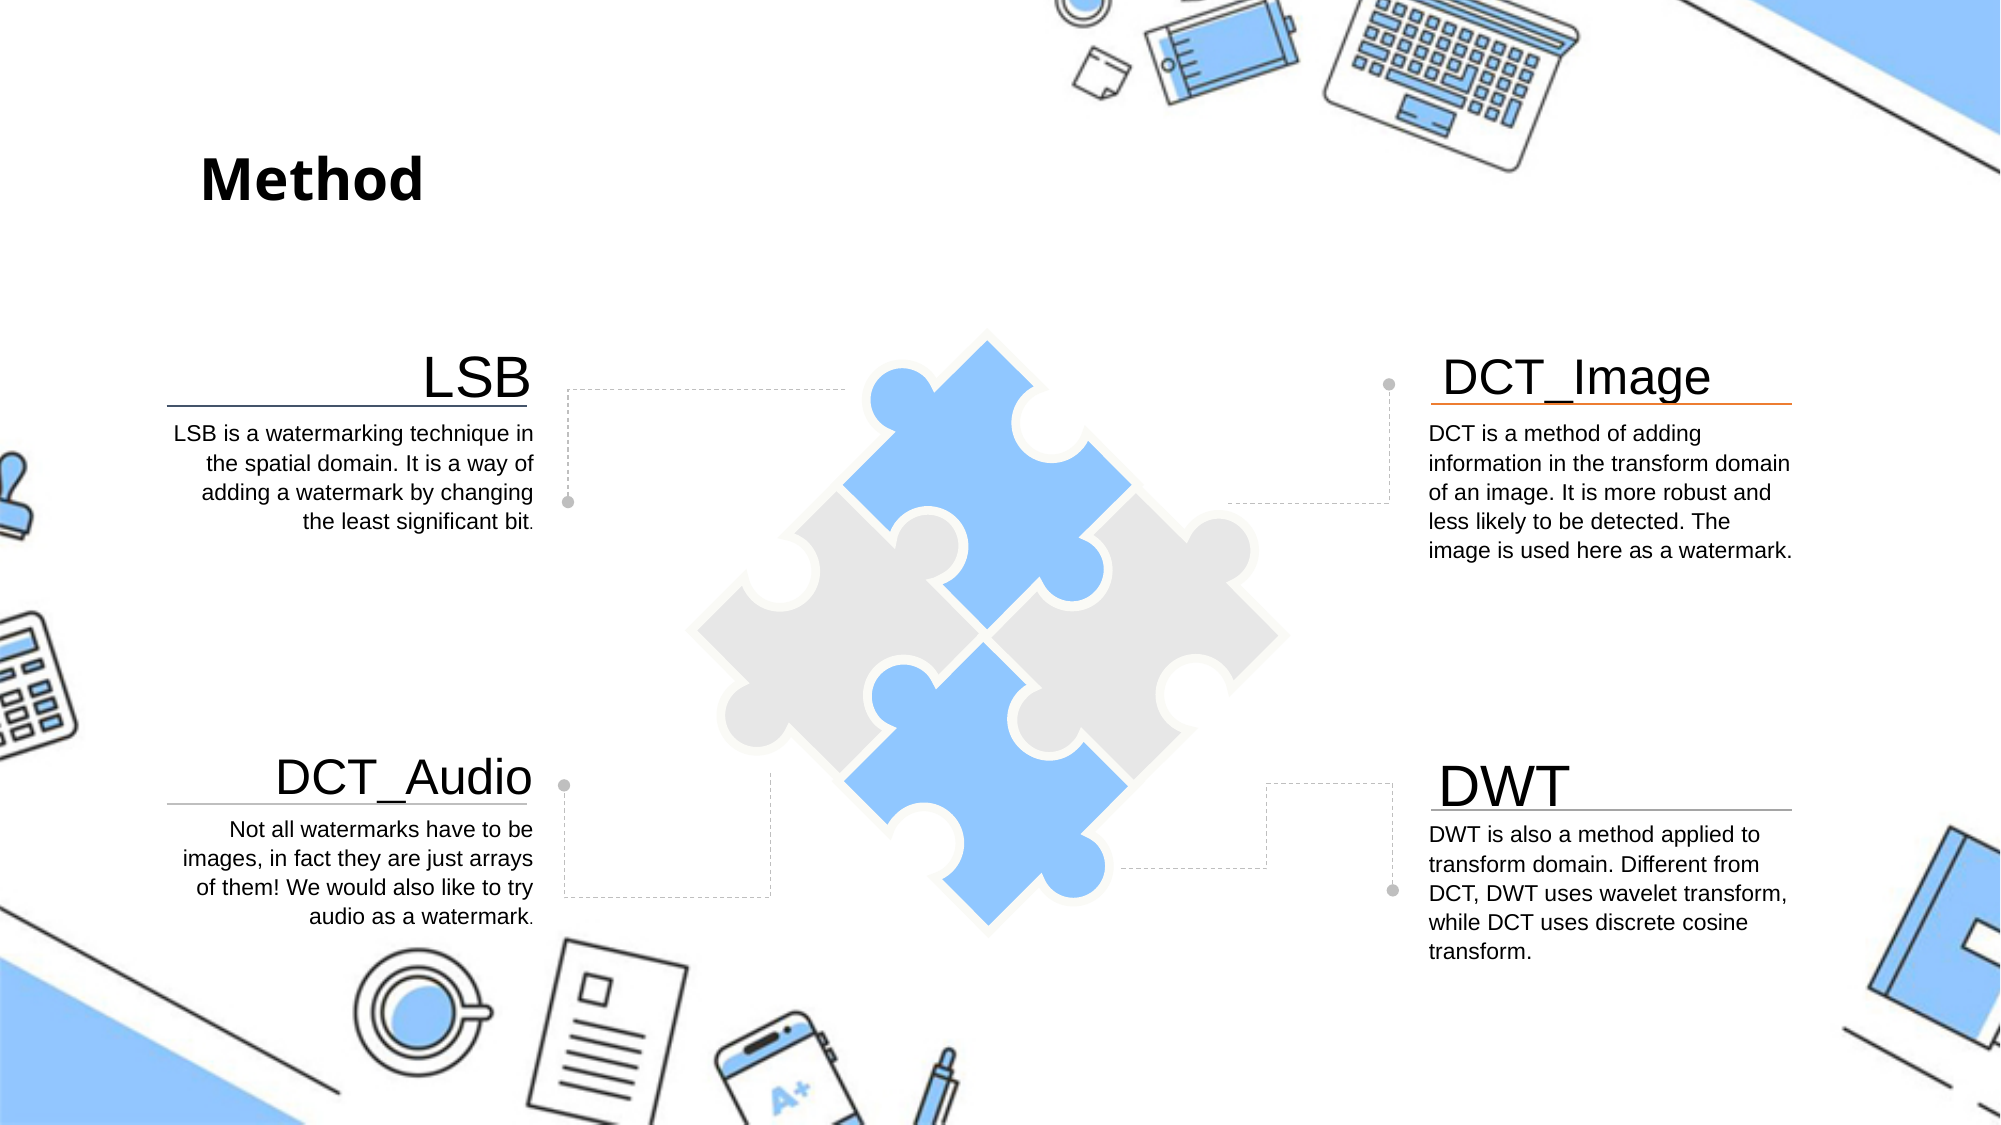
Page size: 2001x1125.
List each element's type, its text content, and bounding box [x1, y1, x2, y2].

text_box [837, 635, 1140, 932]
text_box DCT_Audio [260, 737, 548, 813]
text_box DWT [1423, 740, 1586, 826]
text_box [1228, 378, 1396, 504]
text_box LSB [407, 331, 548, 417]
text_box [1121, 783, 1400, 897]
text_box DCT is a method of adding information in the transform domain of an image. It is more robust and less likely to be detected. The image is used here as a watermark. [1413, 409, 1812, 571]
text_box DWT is also a method applied to transform domain. Different from DCT, DWT uses wavelet transform, while DCT uses discrete cosine transform. [1413, 810, 1812, 972]
text_box LSB is a watermarking technique in the spatial domain. It is a way of adding a watermark by changing the least significant bit. [150, 409, 549, 542]
text_box Method [184, 127, 681, 220]
text_box [561, 389, 846, 509]
text_box [983, 487, 1285, 786]
text_box [836, 334, 1138, 636]
picture [0, 0, 2001, 1125]
text_box [557, 772, 771, 899]
text_box DCT_Image [1427, 336, 1727, 412]
text_box [691, 485, 984, 779]
text_box Not all watermarks have to be images, in fact they are just arrays of them! We would also like to try audio as a watermark. [150, 805, 549, 937]
